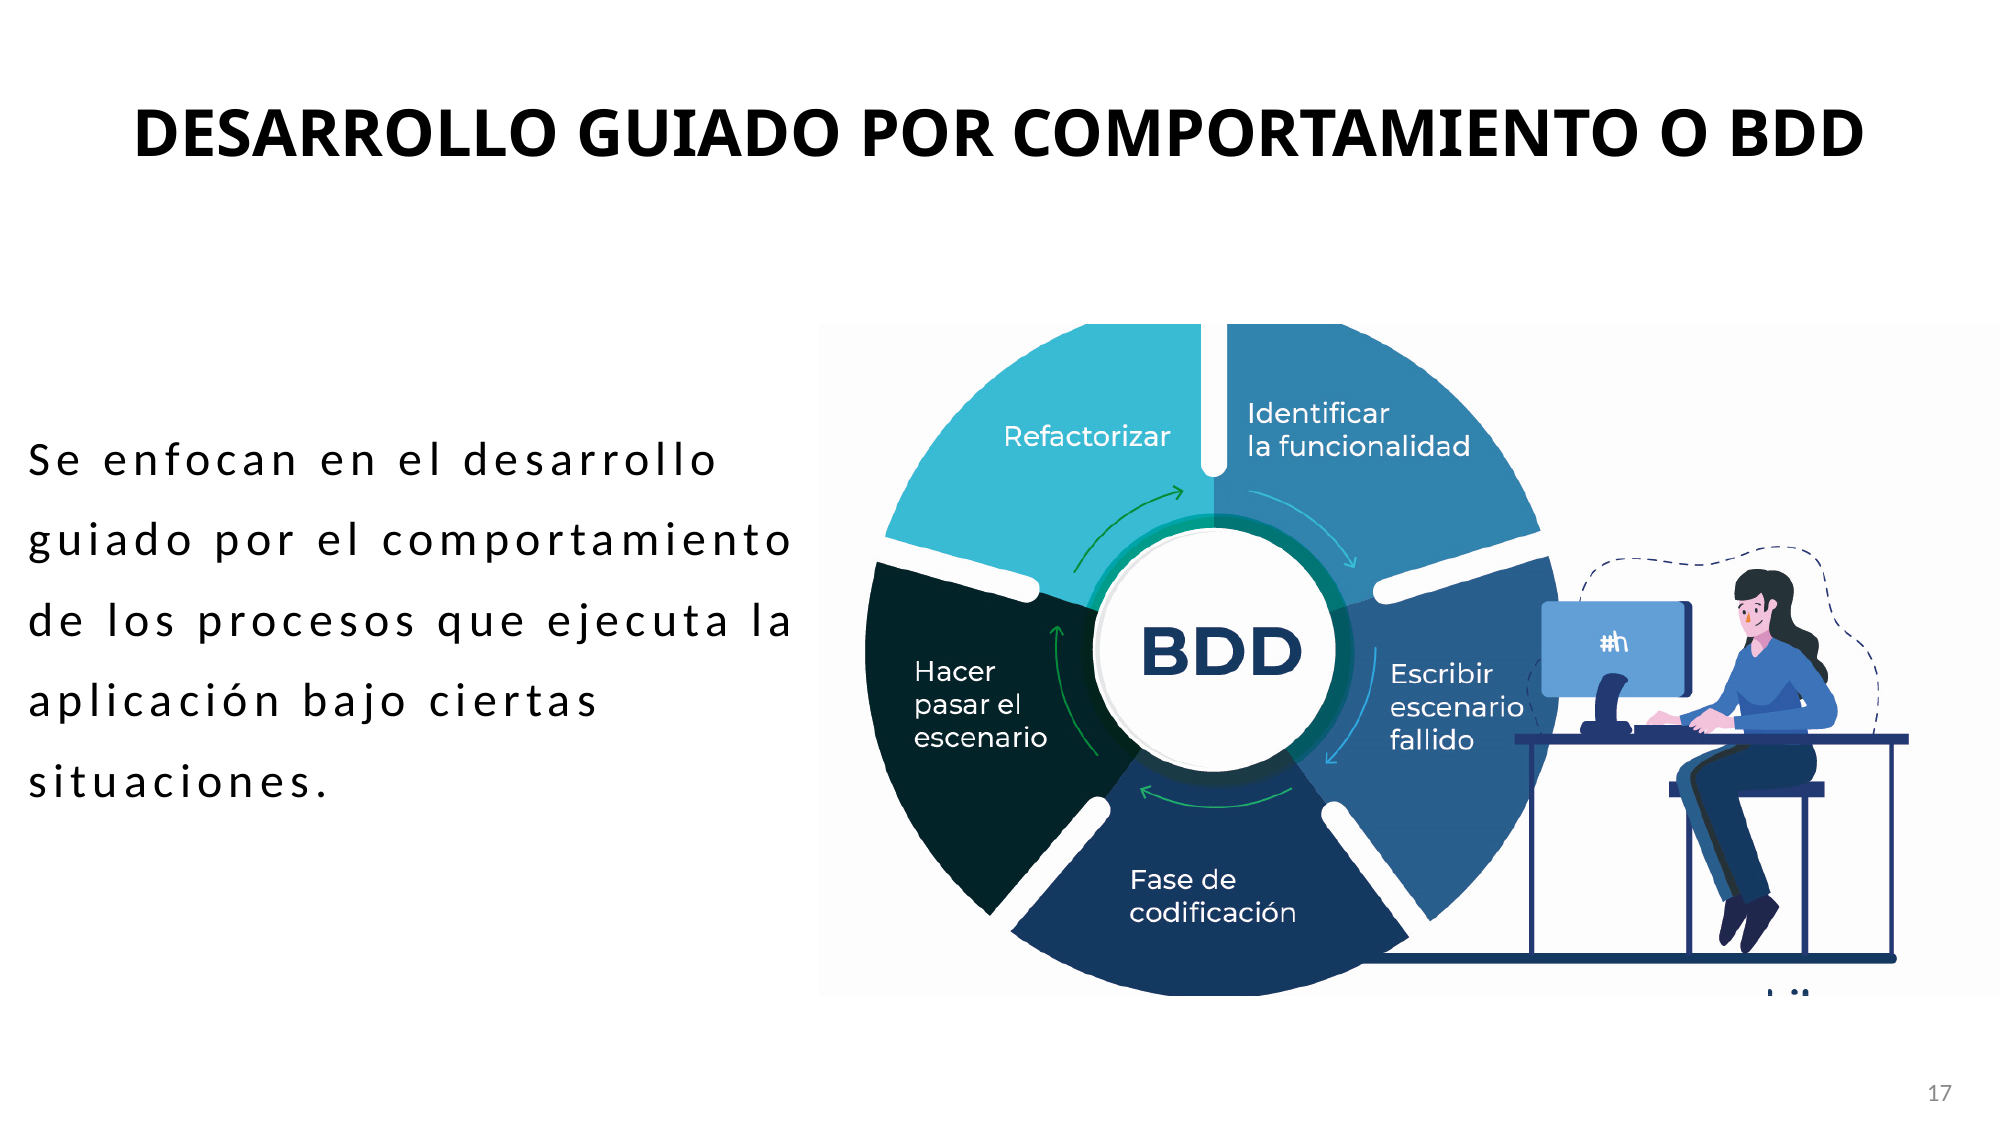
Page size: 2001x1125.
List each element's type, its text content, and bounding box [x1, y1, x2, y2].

picture [819, 324, 2000, 996]
list Se enfocan en el desarrollo guiado por el comportamiento de los procesos que ejecuta la aplicación bajo ciertas situaciones. [13, 396, 819, 856]
slide_number 17 [1894, 1061, 1968, 1121]
title Desarrollo guiado por comportamiento o bdd [97, 48, 1903, 213]
